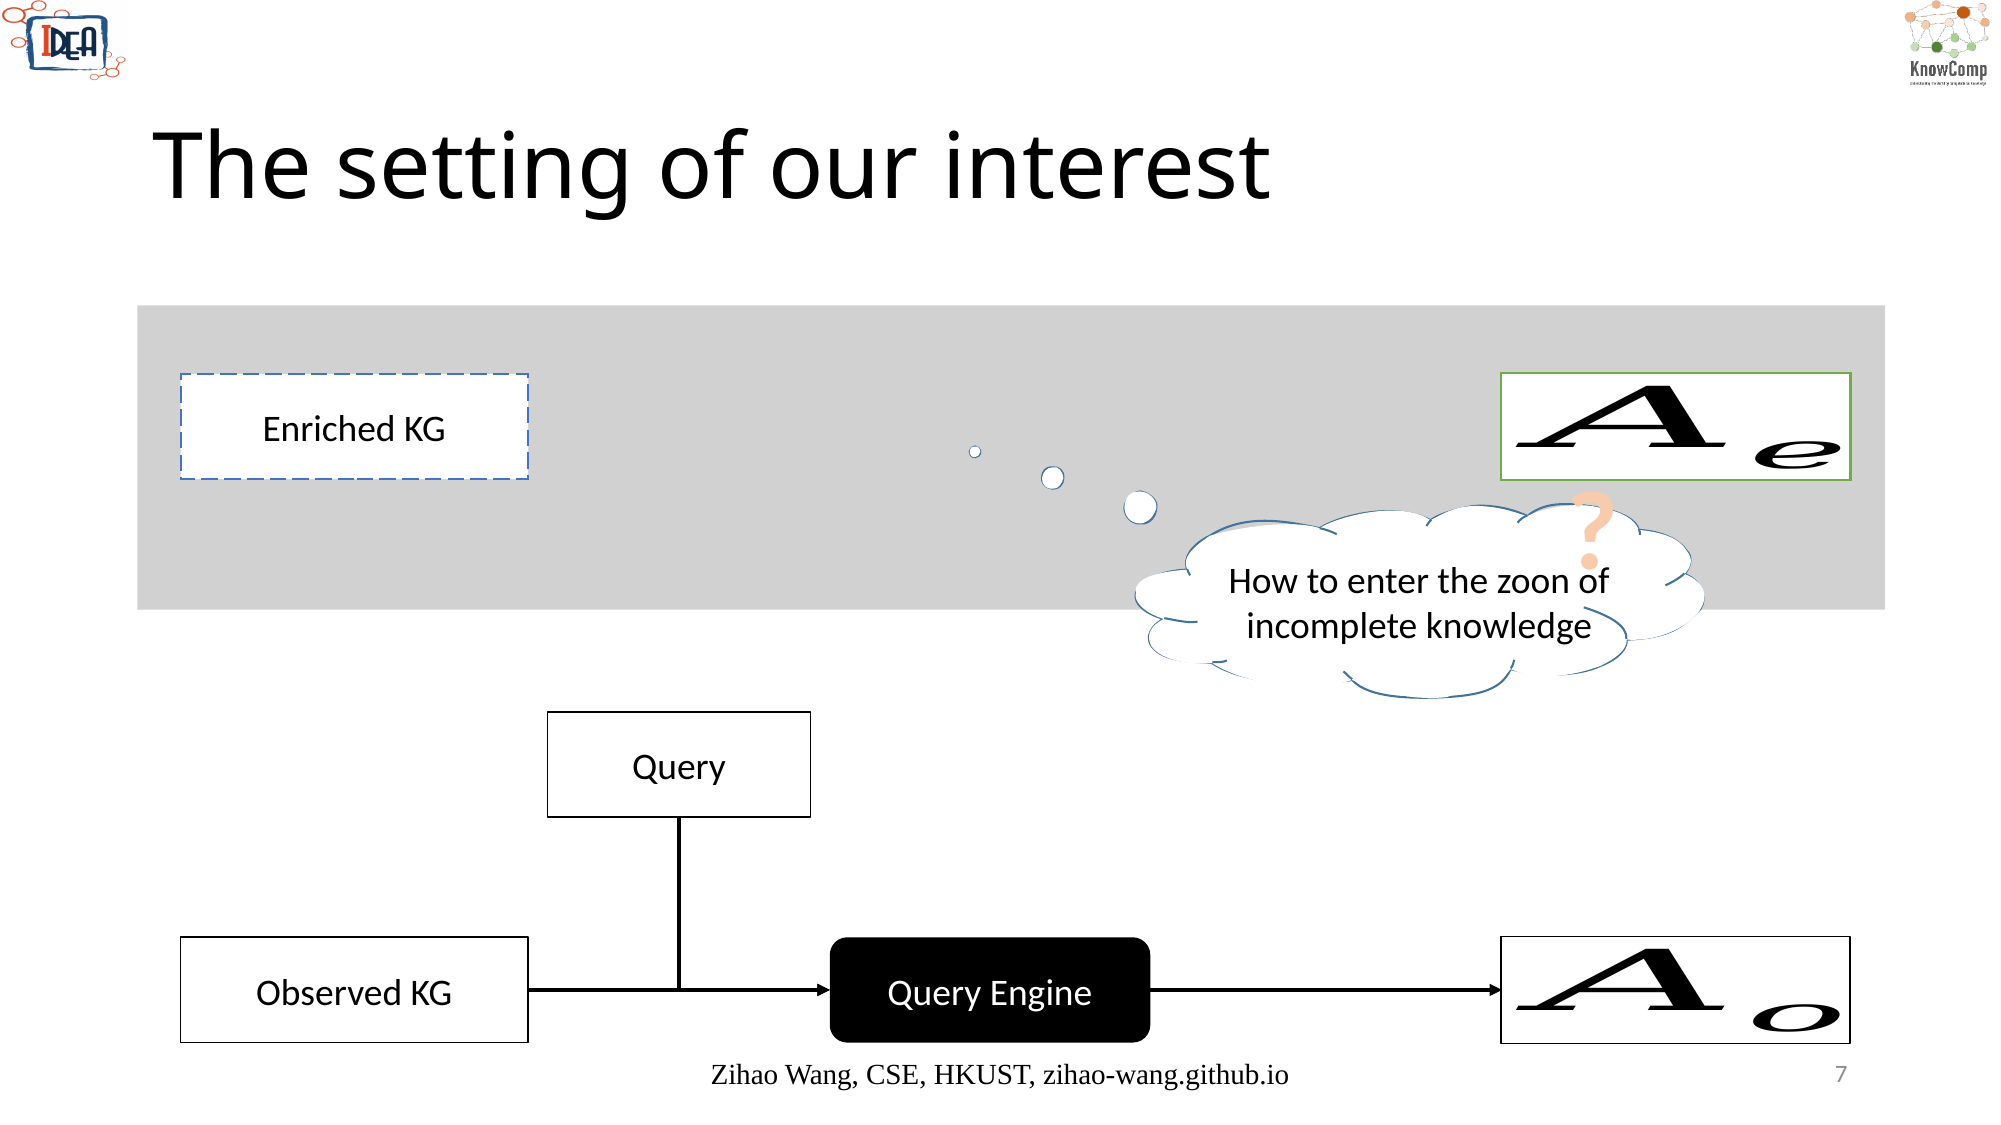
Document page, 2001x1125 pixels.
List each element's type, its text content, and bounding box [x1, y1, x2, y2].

picture [0, 0, 128, 81]
slide_number 7 [1412, 1043, 1863, 1103]
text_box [137, 305, 1885, 1043]
title The setting of our interest [137, 59, 1863, 278]
footer Zihao Wang, CSE, HKUST, zihao-wang.github.io [662, 1043, 1338, 1103]
picture [1897, 0, 2000, 93]
